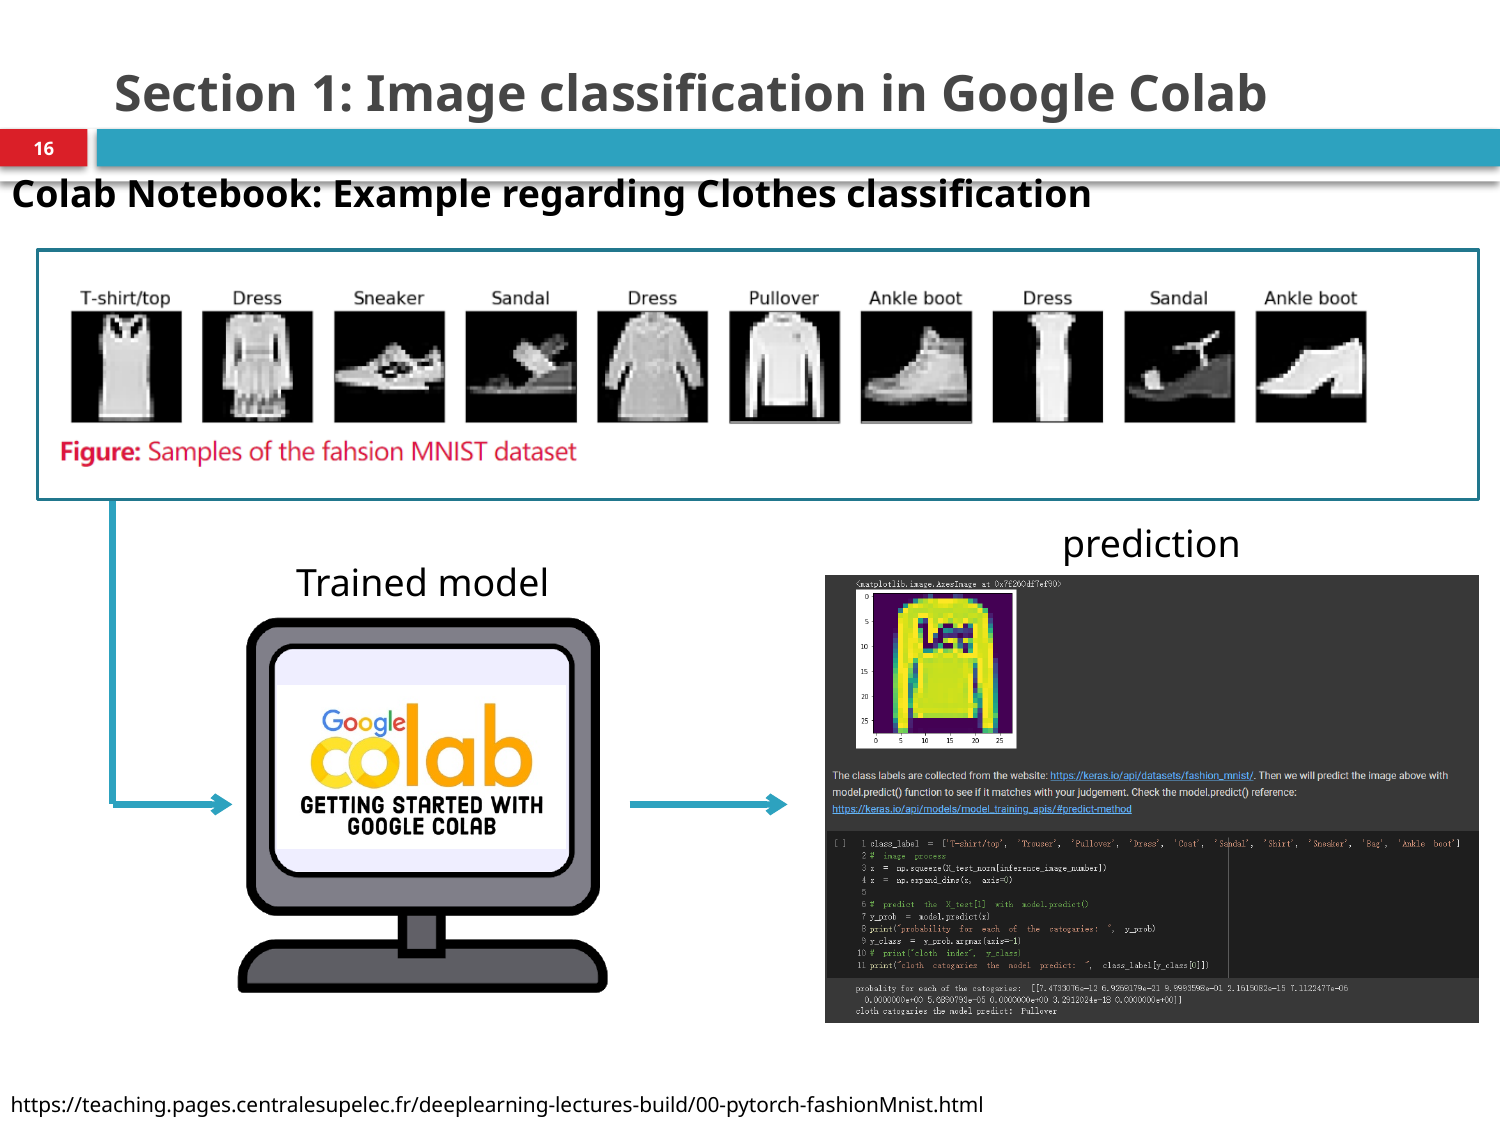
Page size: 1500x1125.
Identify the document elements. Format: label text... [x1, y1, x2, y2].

slide_number 16 [0, 129, 88, 162]
text_box Trained model [281, 551, 565, 611]
text_box https://teaching.pages.centralesupelec.fr/deeplearning-lectures-build/00-pytorch-fashionMnist.html [0, 1084, 1500, 1125]
picture [24, 274, 1413, 481]
picture [231, 612, 612, 997]
picture [824, 575, 1479, 1023]
title Section 1: Image classification in Google Colab [99, 25, 1438, 129]
text_box [36, 248, 1480, 501]
text_box prediction [1047, 512, 1257, 573]
text_box Colab Notebook: Example regarding Clothes classification [0, 162, 1109, 223]
